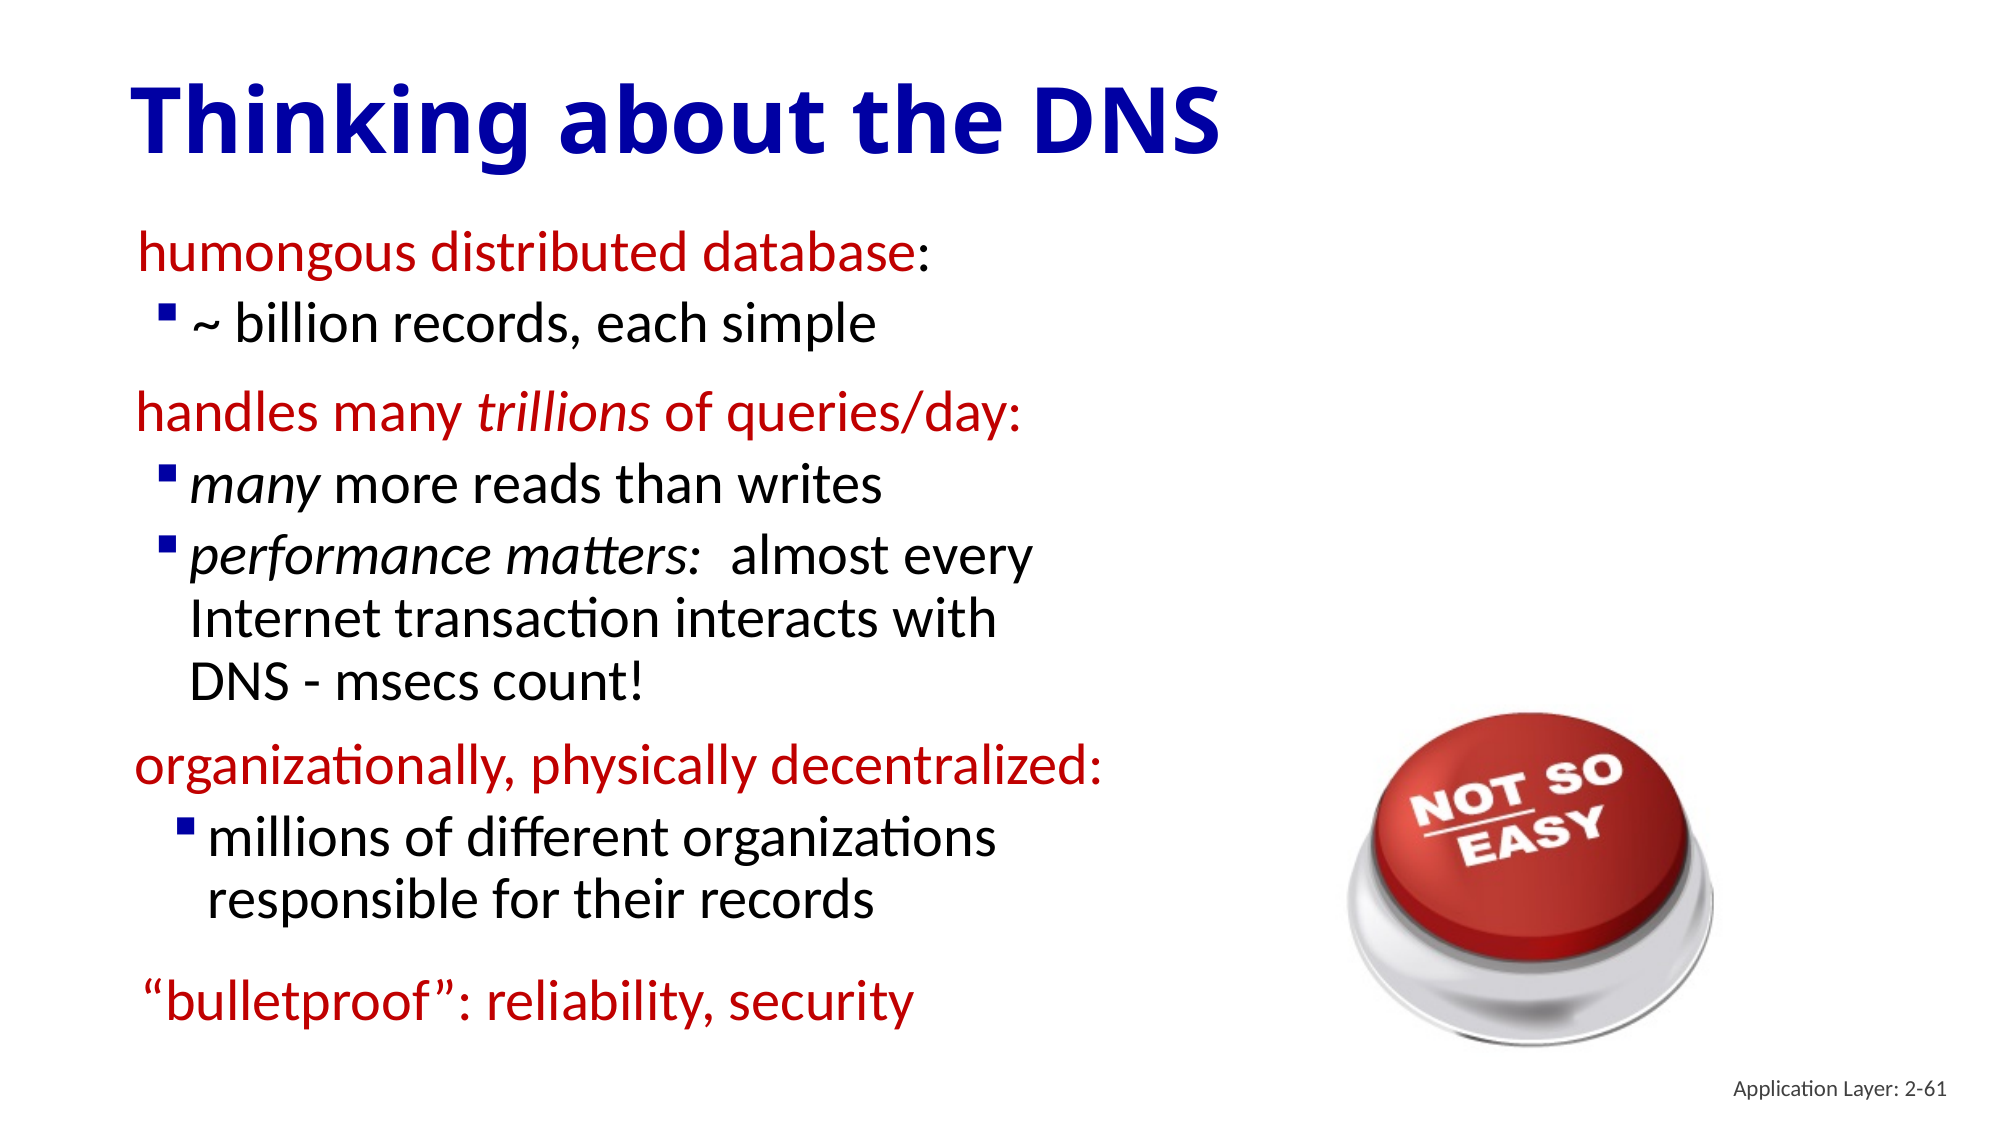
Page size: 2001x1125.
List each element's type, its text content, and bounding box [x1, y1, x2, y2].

slide_number Application Layer: 2-61 [1512, 1056, 1963, 1117]
text_box organizationally, physically decentralized: millions of different organizations responsible for their records [117, 727, 1273, 950]
title Thinking about the DNS [114, 50, 1840, 197]
text_box humongous distributed database: ~ billion records, each simple [120, 213, 1160, 387]
text_box “bulletproof”: reliability, security [123, 963, 1278, 1056]
picture [1297, 679, 1780, 1082]
text_box handles many trillions of queries/day: many more reads than writes performance matters: almost every Internet transaction interacts with DNS - msecs count! [117, 374, 1098, 727]
